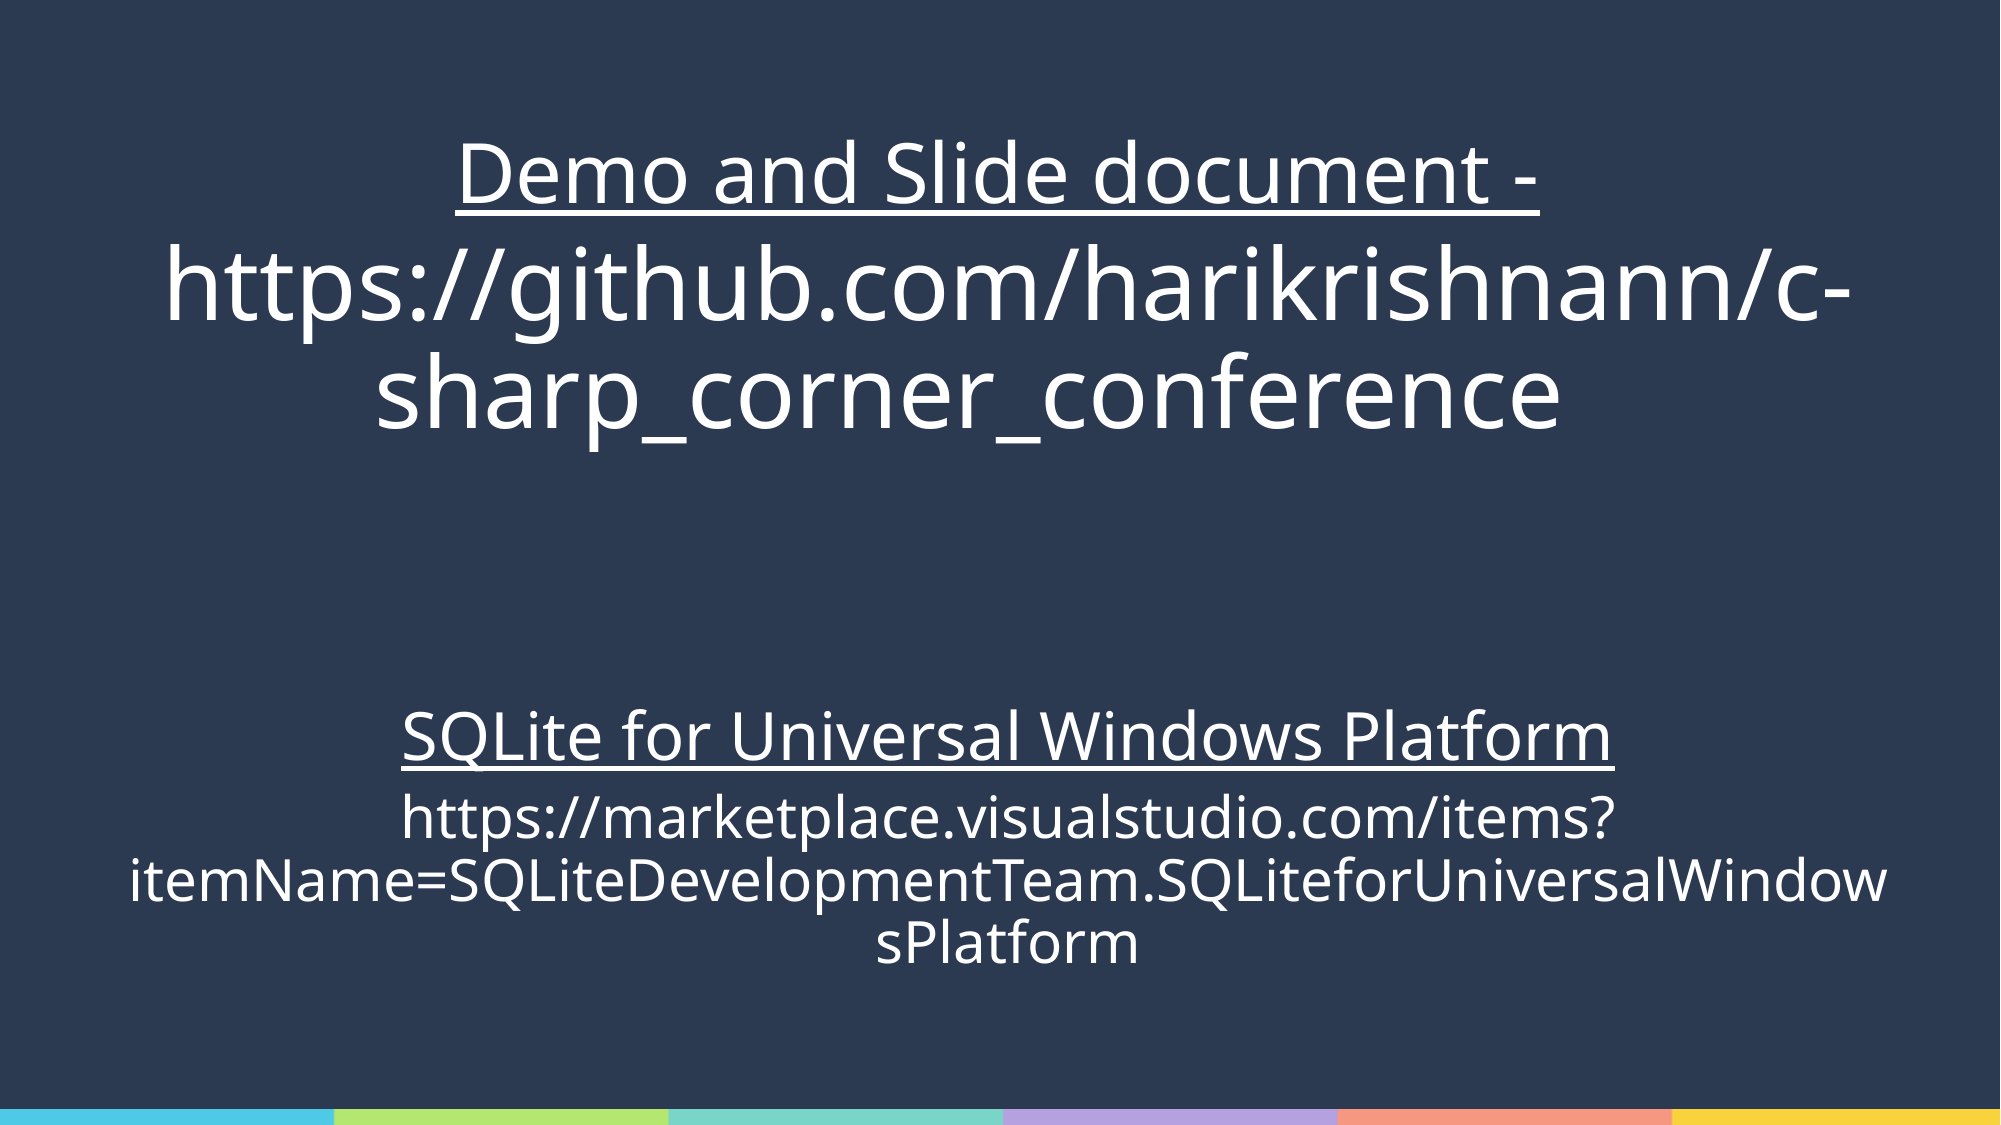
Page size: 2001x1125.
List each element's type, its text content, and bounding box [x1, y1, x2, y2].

text_box Demo and Slide document - https://github.com/harikrishnann/c-sharp_corner_conference SQLite for Universal Windows Platform https://marketplace.visualstudio.com/items?itemName=SQLiteDevelopmentTeam.SQLiteforUniversalWindowsPlatform [85, 107, 1932, 1001]
